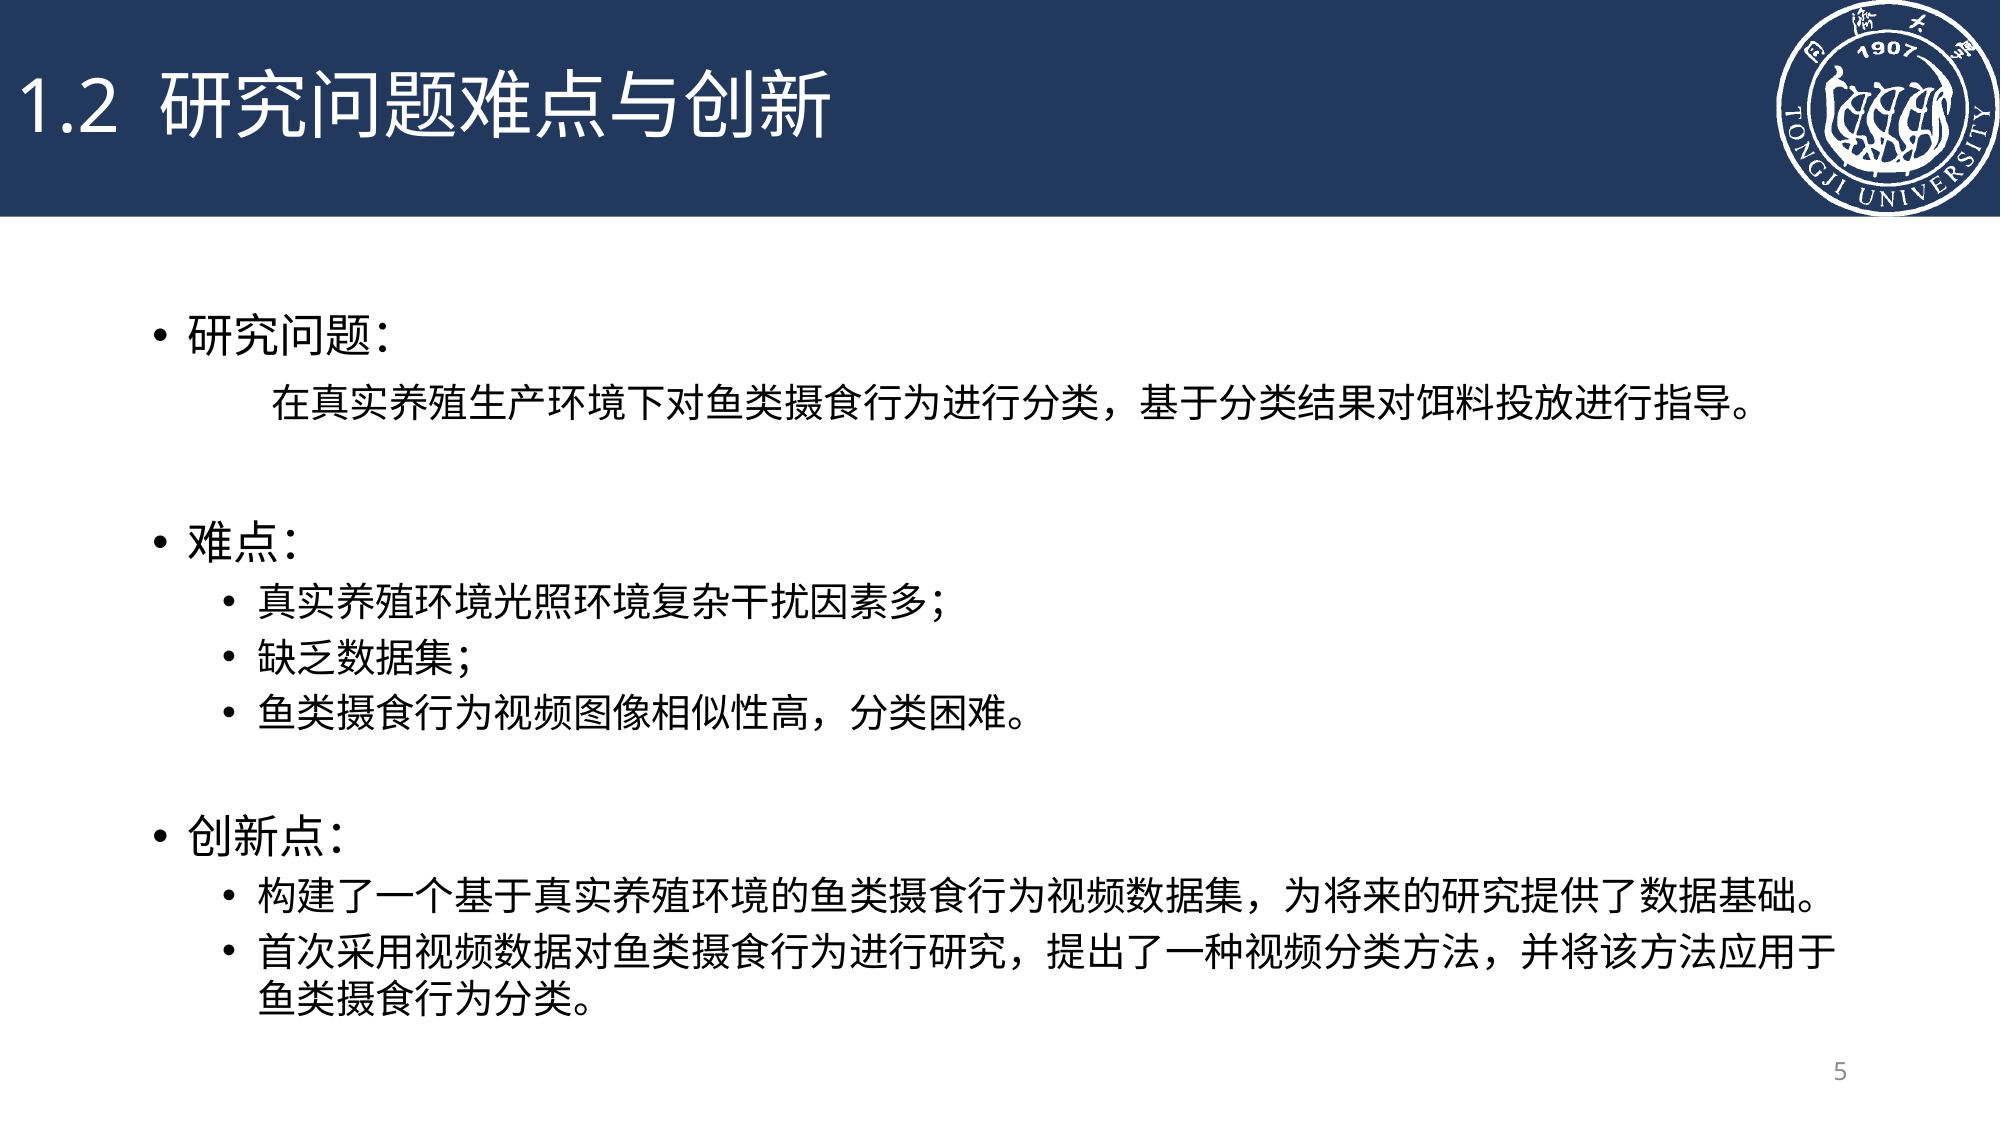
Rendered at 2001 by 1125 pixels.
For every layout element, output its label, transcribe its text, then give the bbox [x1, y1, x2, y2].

slide_number 5 [1412, 1042, 1863, 1103]
picture [1776, 0, 2000, 217]
list 研究问题： 在真实养殖生产环境下对鱼类摄食行为进行分类，基于分类结果对饵料投放进行指导。 难点： 真实养殖环境光照环境复杂干扰因素多； 缺乏数据集； 鱼类摄食行为视频图像相似性高，分类困难。 创新点： 构建了一个基于真实养殖环境的鱼类摄食行为视频数据集，为将来的研究提供了数据基础。 首次采用视频数据对鱼类摄食行为进行研究，提出了一种视频分类方法，并将该方法应用于鱼类摄食行为分类。 [137, 299, 1863, 1043]
text_box 1.2 研究问题难点与创新 [0, 0, 1776, 217]
